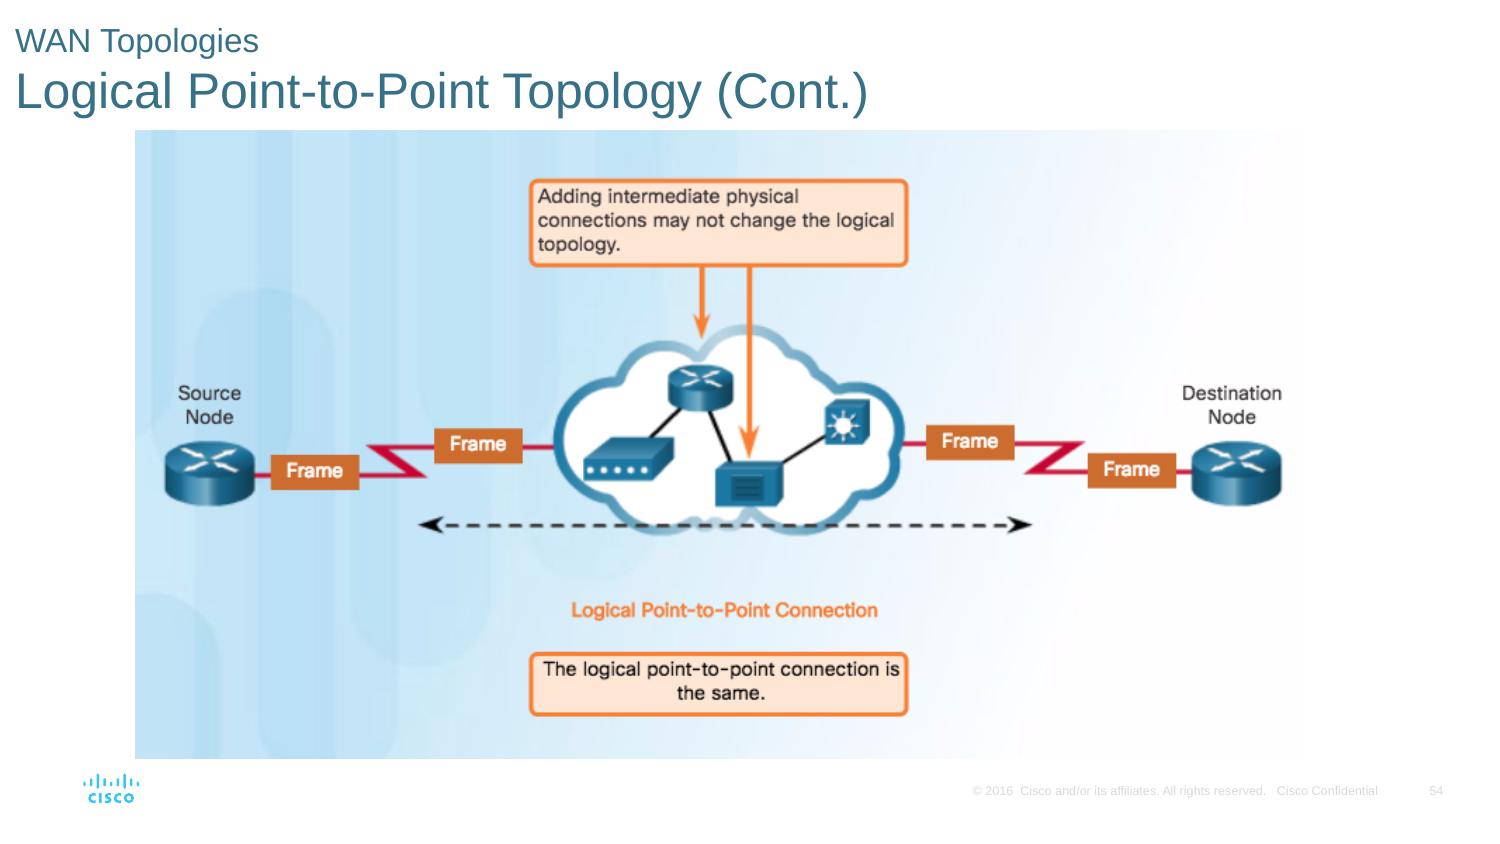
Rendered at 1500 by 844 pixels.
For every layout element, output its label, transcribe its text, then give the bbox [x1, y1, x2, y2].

picture [135, 130, 1303, 760]
title WAN Topologies Logical Point-to-Point Topology (Cont.) [0, 6, 1500, 131]
